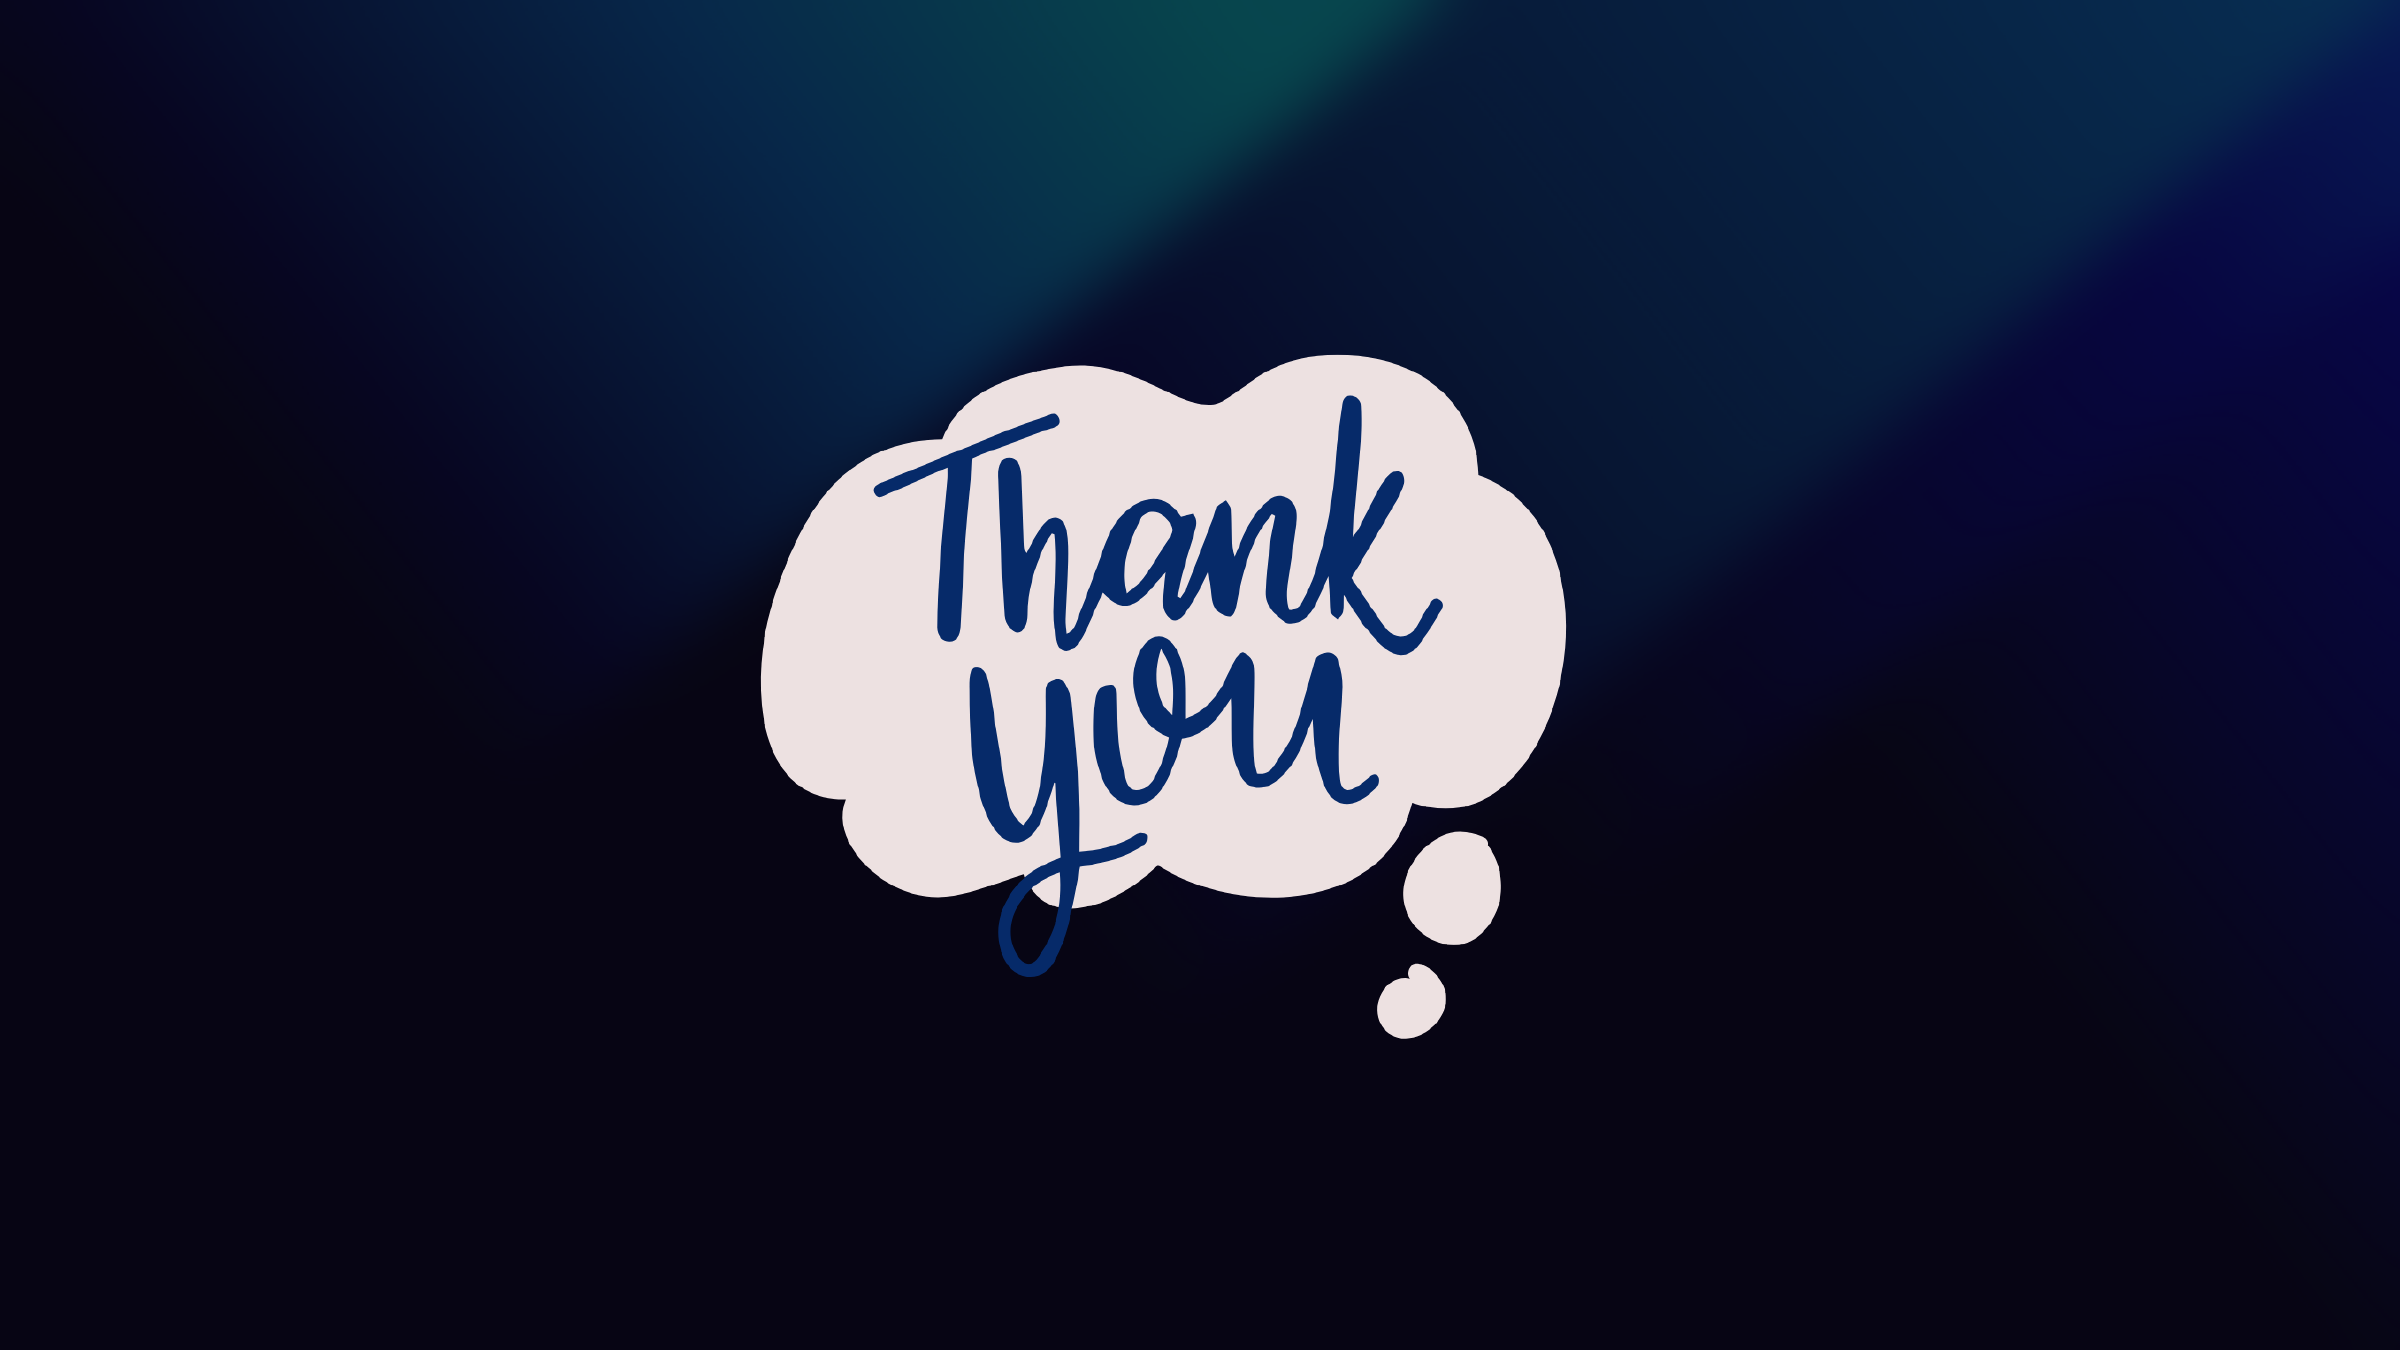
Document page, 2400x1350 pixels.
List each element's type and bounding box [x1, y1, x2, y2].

text_box [283, 154, 1981, 1182]
